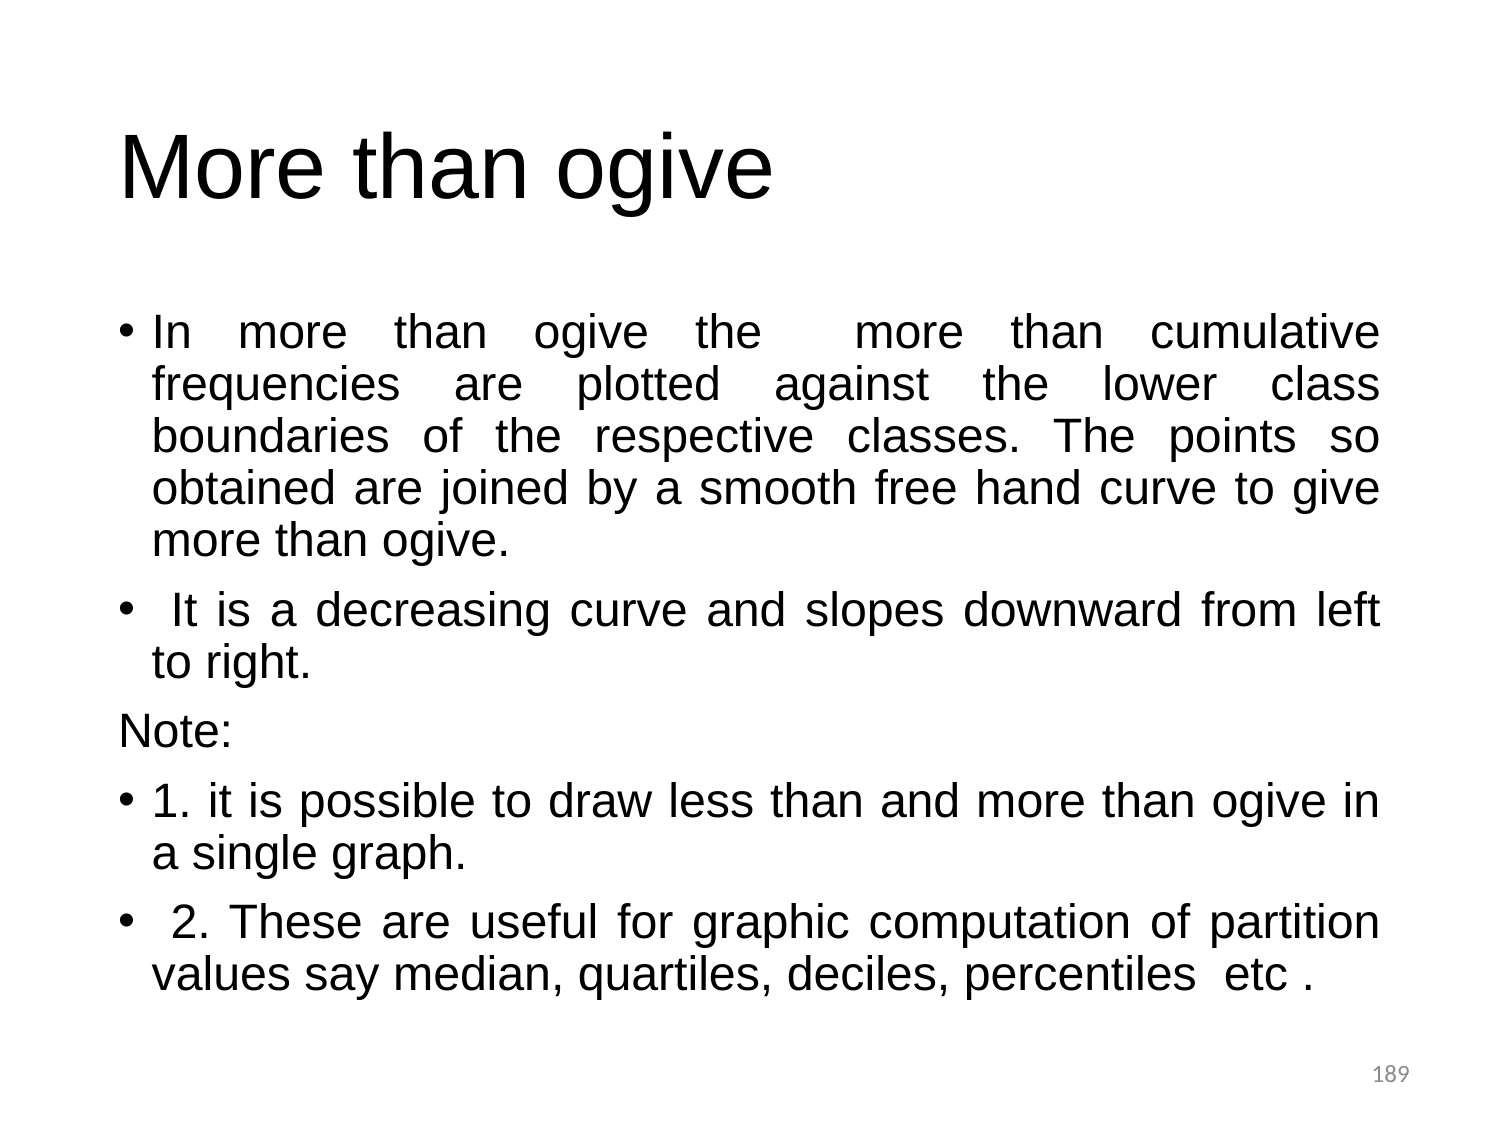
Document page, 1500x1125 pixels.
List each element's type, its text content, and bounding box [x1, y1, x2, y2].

title More than ogive [103, 59, 1397, 278]
list In more than ogive the more than cumulative frequencies are plotted against the lower class boundaries of the respective classes. The points so obtained are joined by a smooth free hand curve to give more than ogive. It is a decreasing curve and slopes downward from left to right. Note: 1. it is possible to draw less than and more than ogive in a single graph. 2. These are useful for graphic computation of partition values say median, quartiles, deciles, percentiles etc . [103, 299, 1397, 1014]
slide_number 189 [1074, 1042, 1425, 1103]
